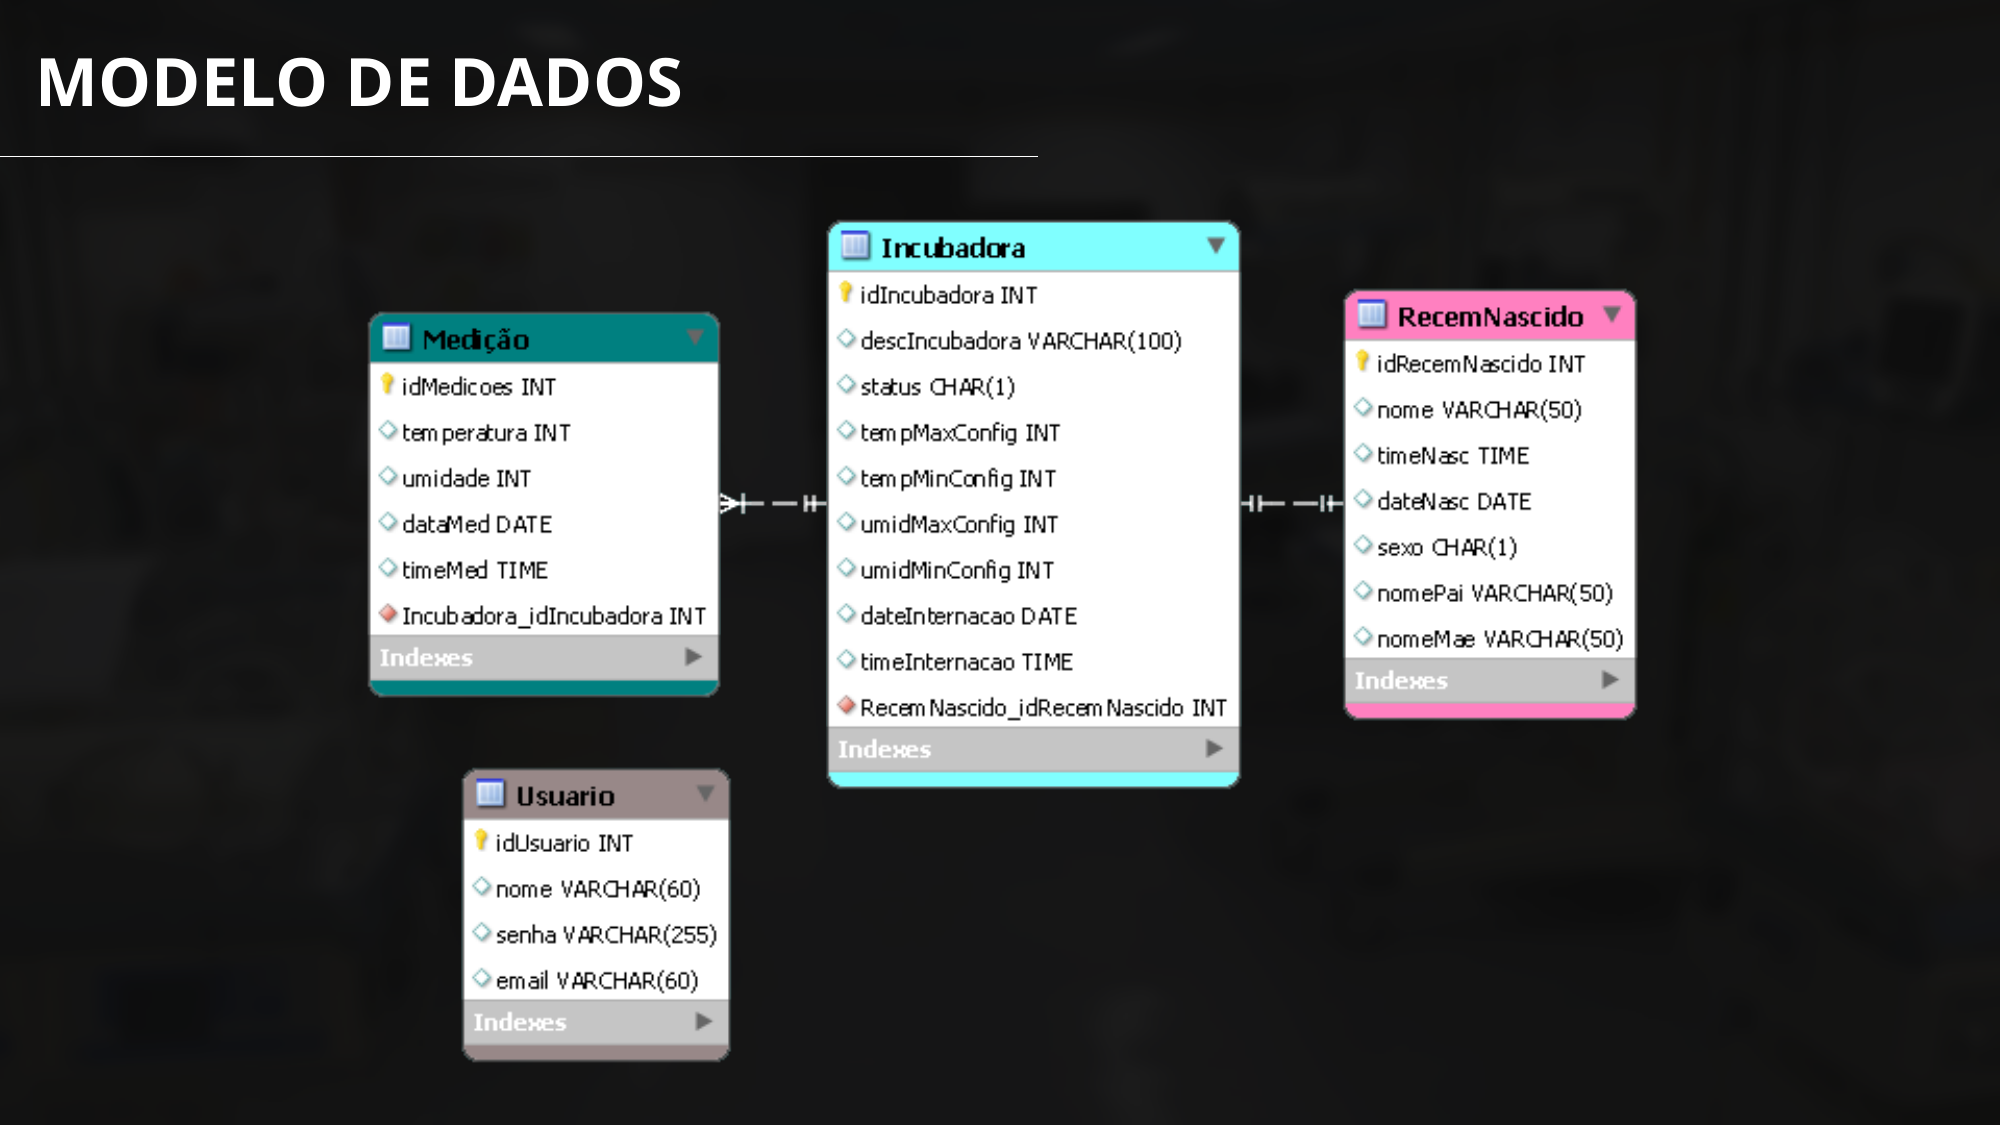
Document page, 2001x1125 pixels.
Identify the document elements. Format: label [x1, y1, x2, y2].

text_box [0, 0, 2000, 1125]
picture [352, 204, 1648, 1078]
